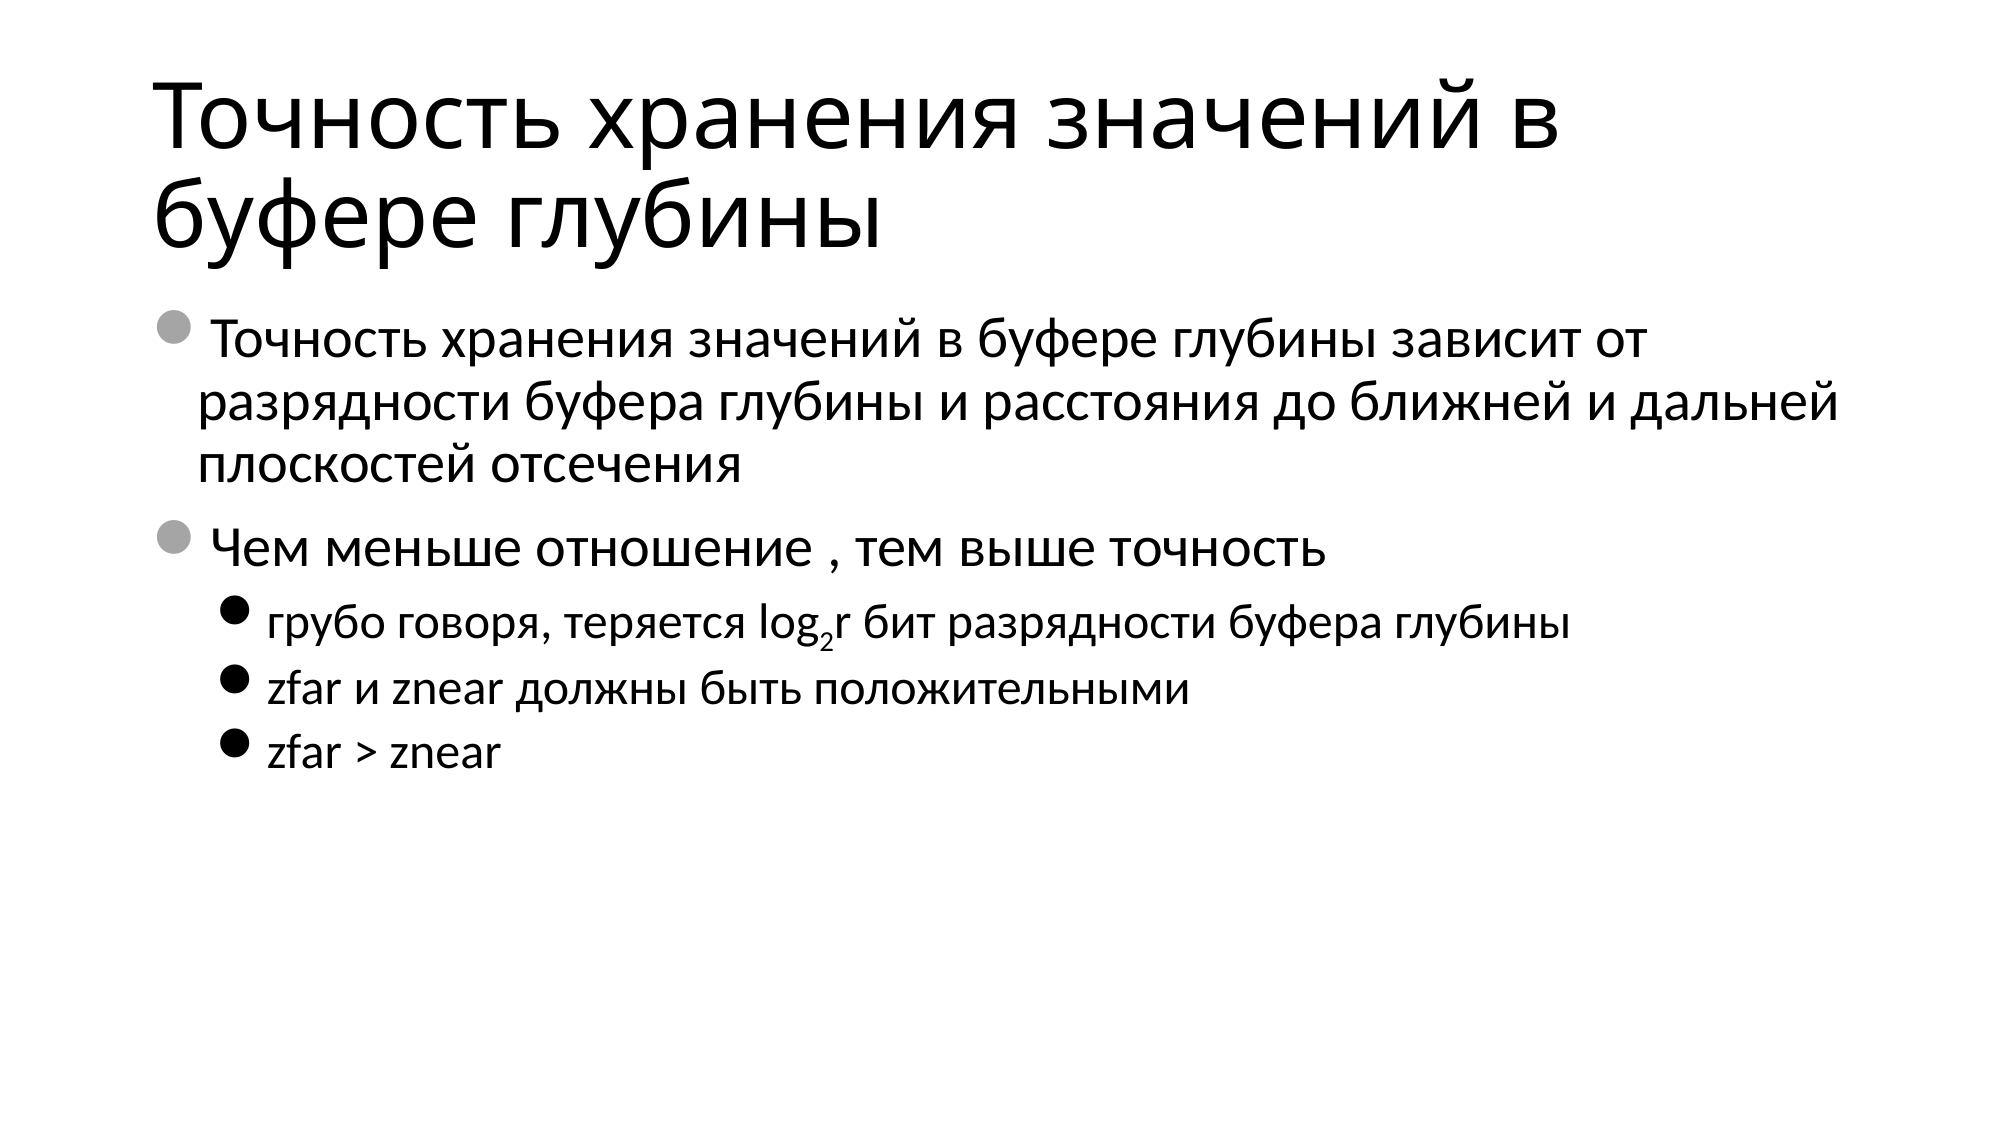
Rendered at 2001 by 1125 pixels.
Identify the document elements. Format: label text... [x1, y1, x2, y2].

title Точность хранения значений в буфере глубины [137, 59, 1863, 278]
